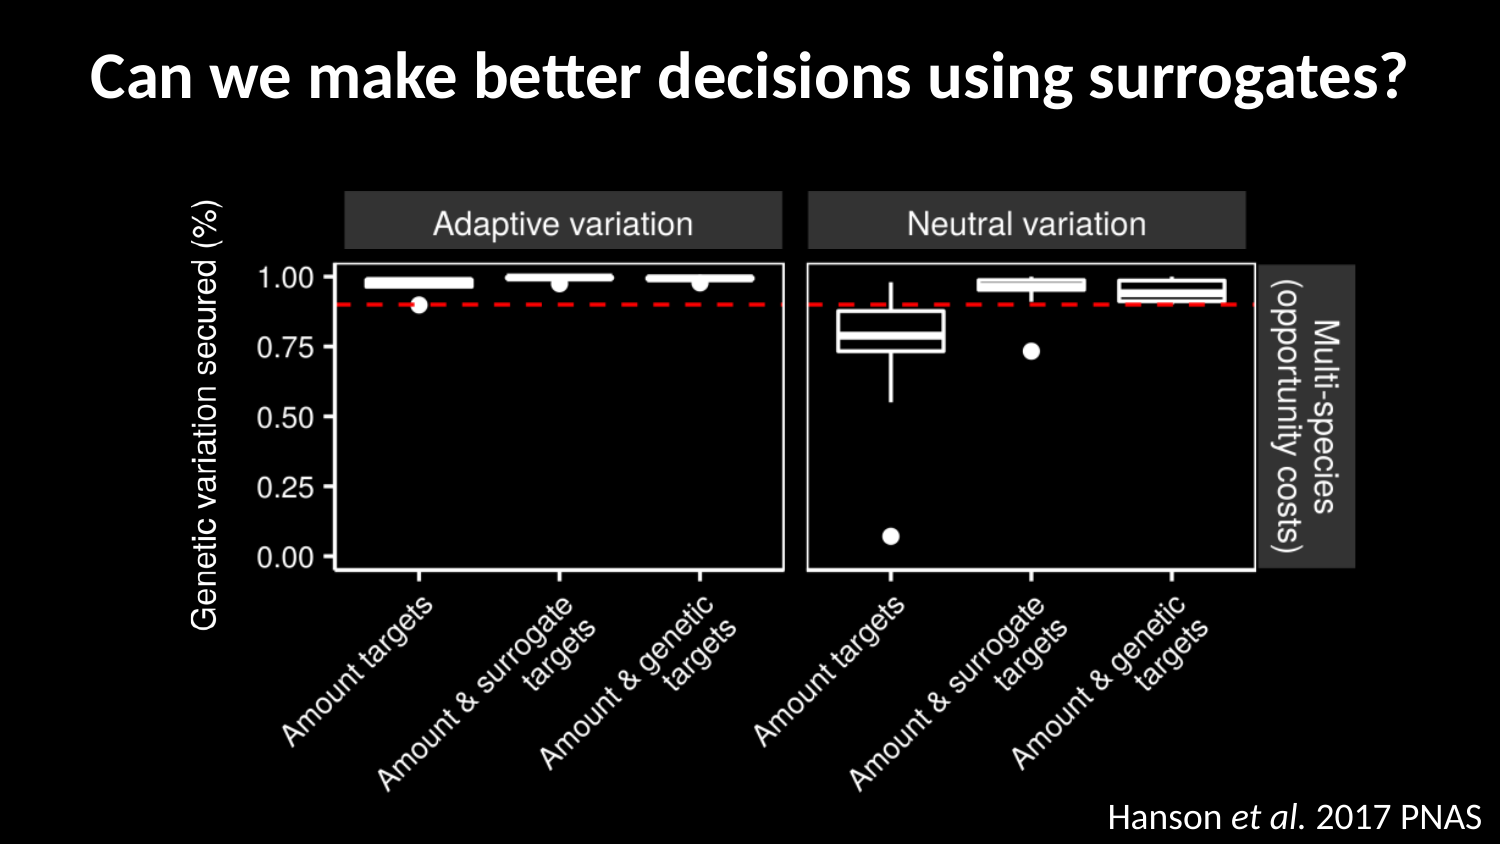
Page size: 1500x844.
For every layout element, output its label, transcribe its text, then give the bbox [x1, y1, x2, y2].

text_box Can we make better decisions using surrogates? [11, 4, 1491, 139]
picture [190, 187, 1356, 816]
text_box Hanson et al. 2017 PNAS [1092, 784, 1498, 844]
